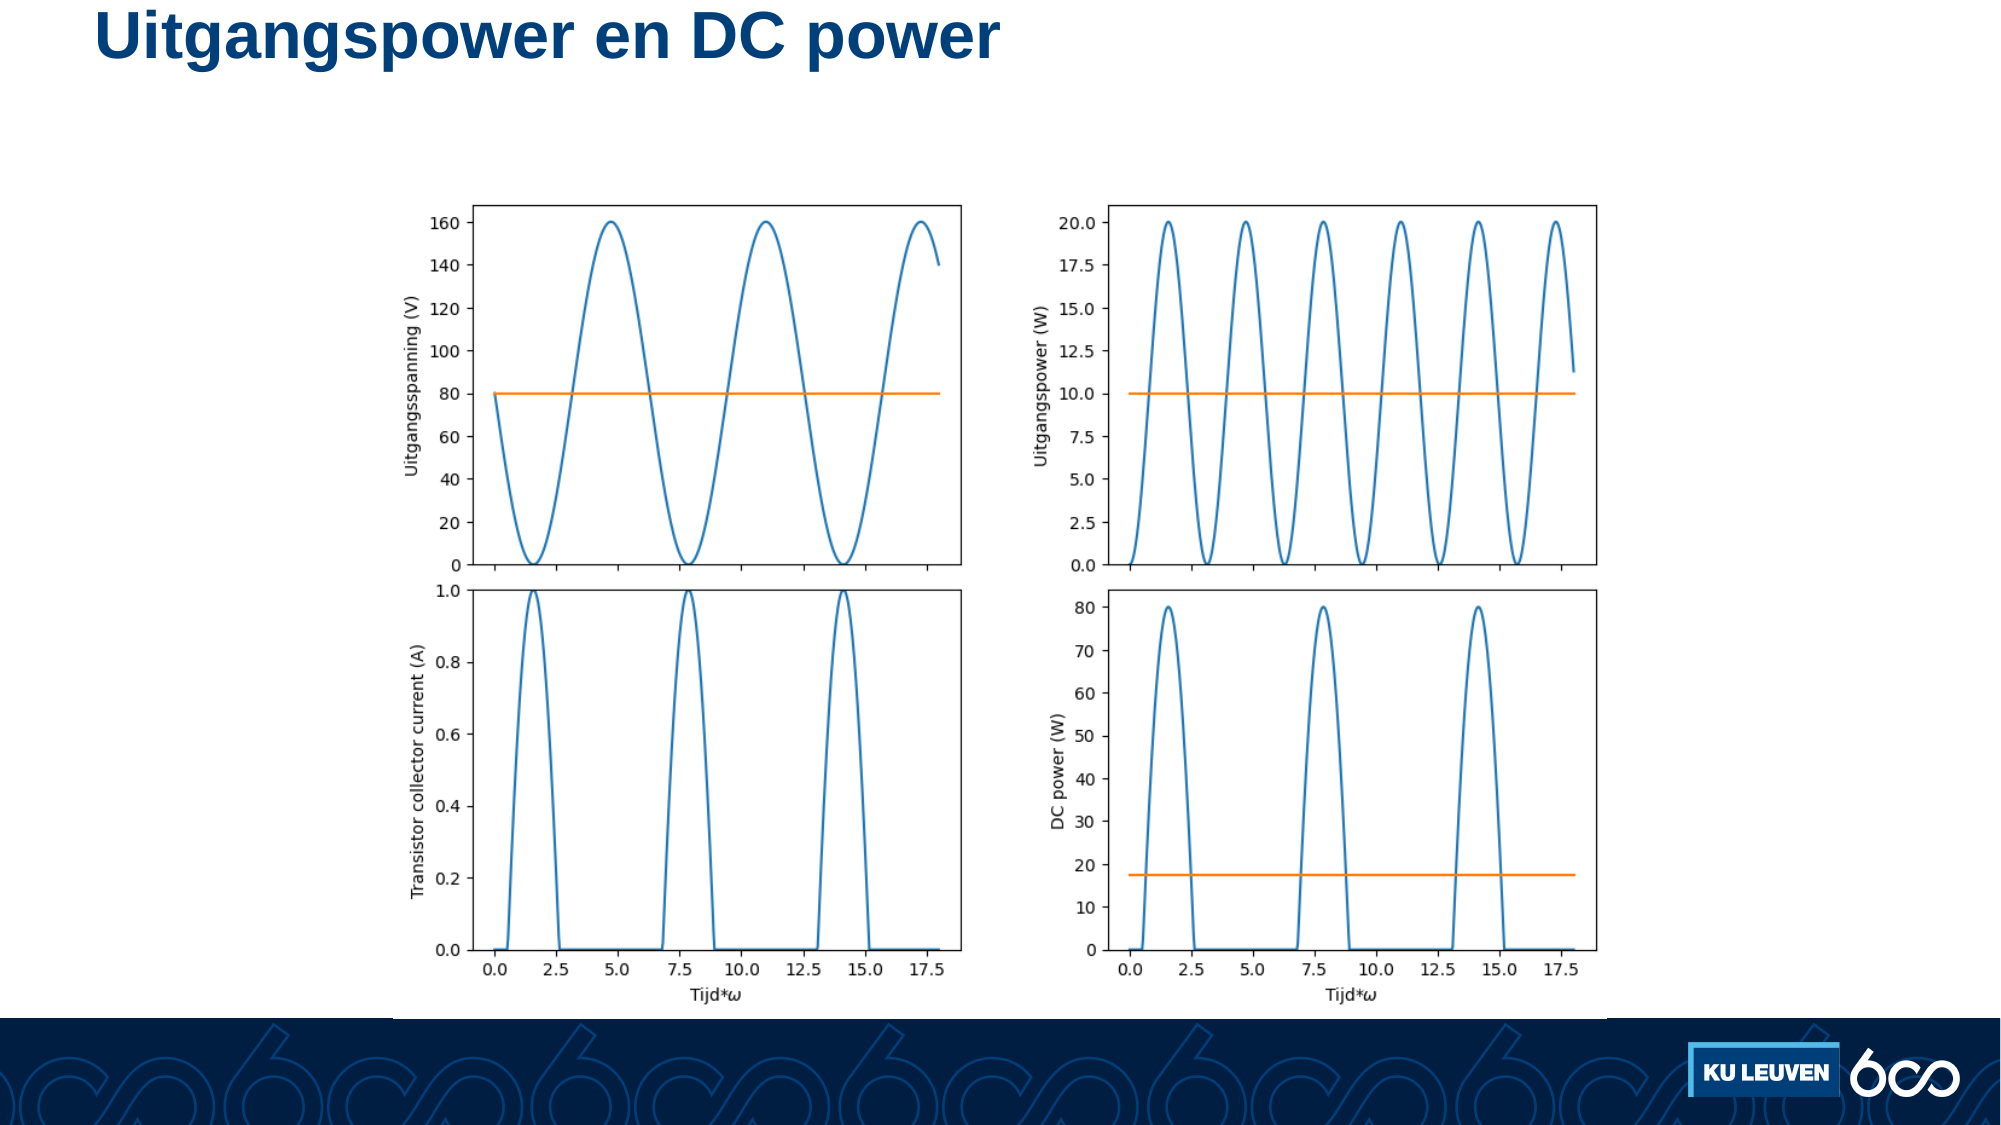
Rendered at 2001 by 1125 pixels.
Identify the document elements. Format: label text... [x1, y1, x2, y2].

picture [0, 193, 2001, 1125]
title Uitgangspower en DC power [94, 0, 1906, 108]
